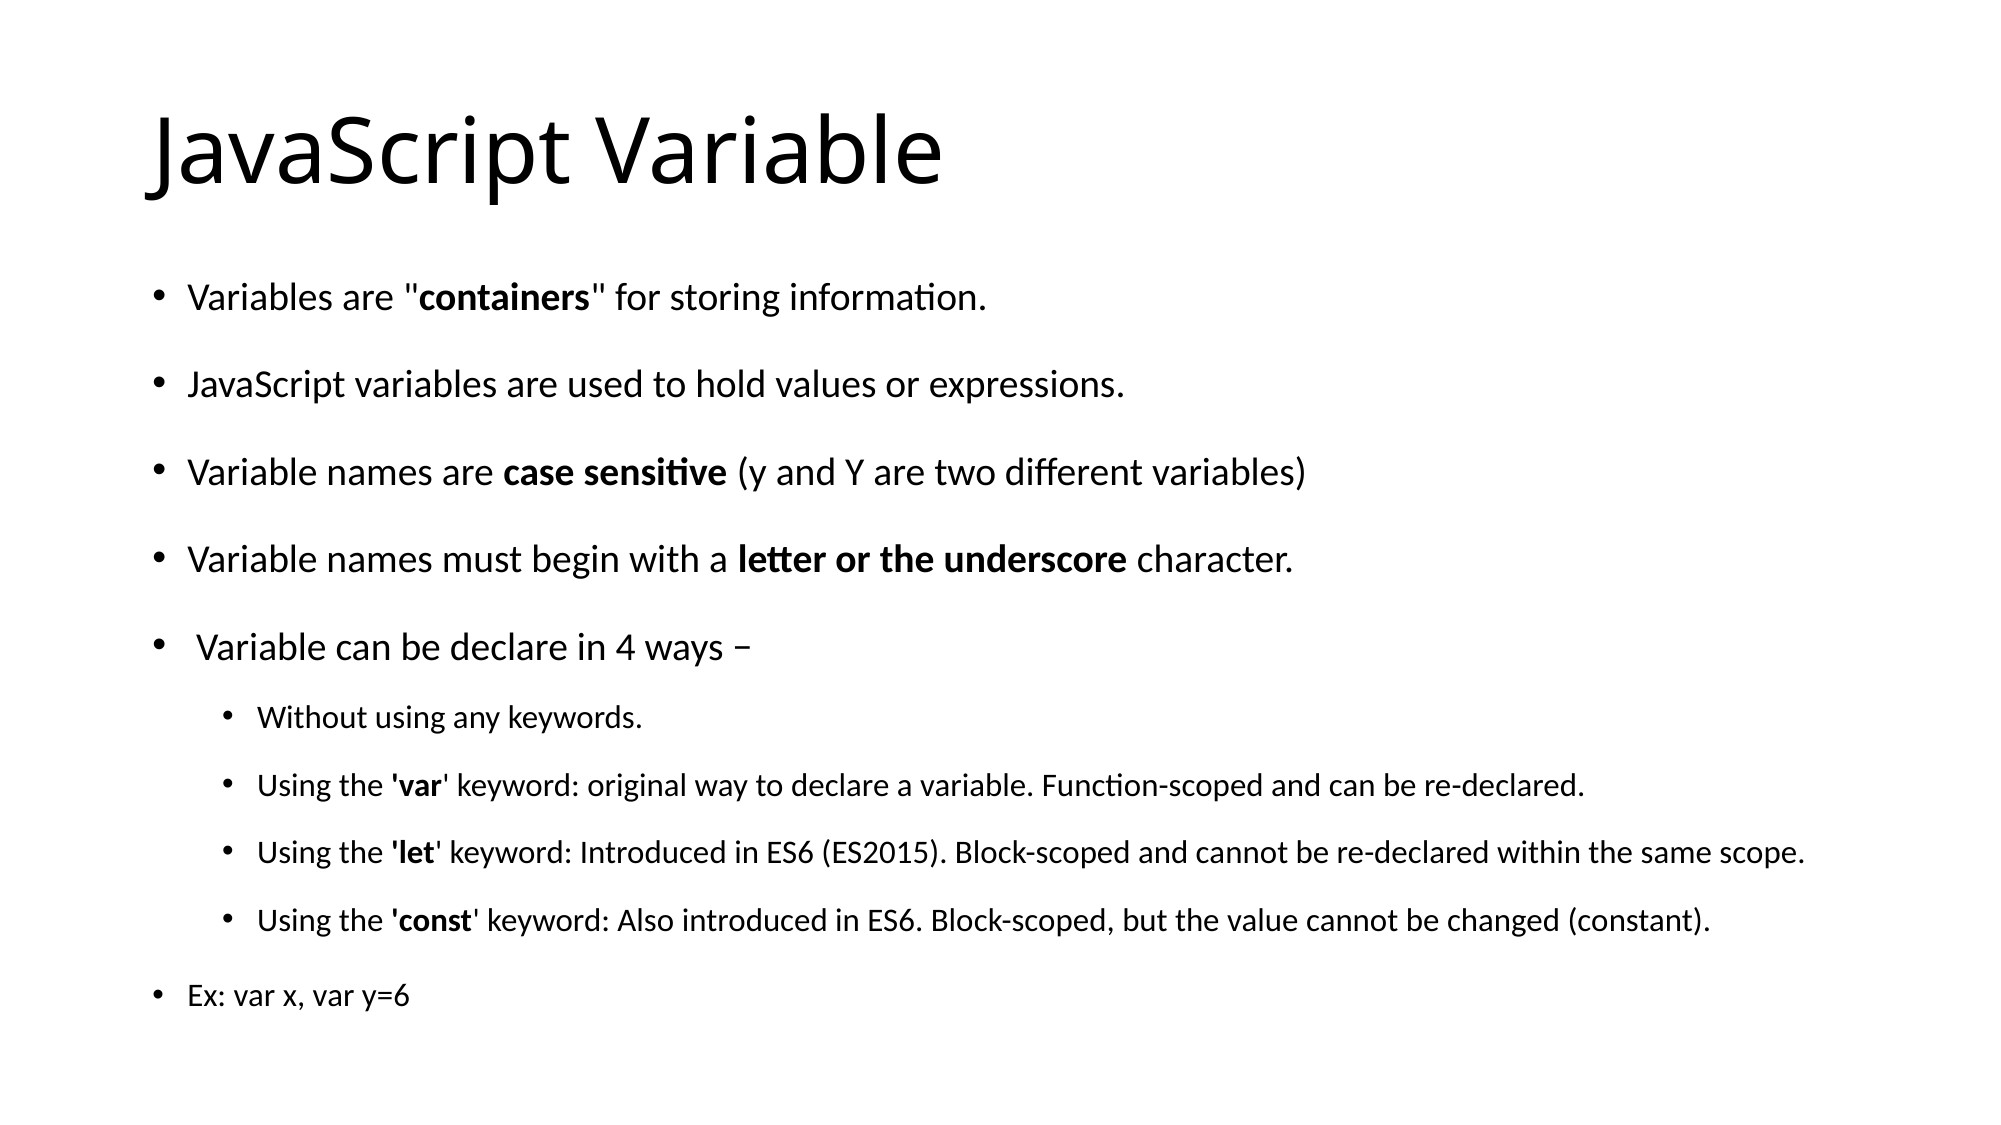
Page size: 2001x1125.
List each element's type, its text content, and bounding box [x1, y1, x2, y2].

list Variables are "containers" for storing information. JavaScript variables are used to hold values or expressions. Variable names are case sensitive (y and Y are two different variables) Variable names must begin with a letter or the underscore character. Variable can be declare in 4 ways − Without using any keywords. Using the 'var' keyword: original way to declare a variable. Function-scoped and can be re-declared. Using the 'let' keyword: Introduced in ES6 (ES2015). Block-scoped and cannot be re-declared within the same scope. Using the 'const' keyword: Also introduced in ES6. Block-scoped, but the value cannot be changed (constant). Ex: var x, var y=6 [137, 239, 1863, 1066]
title JavaScript Variable [137, 44, 1863, 239]
